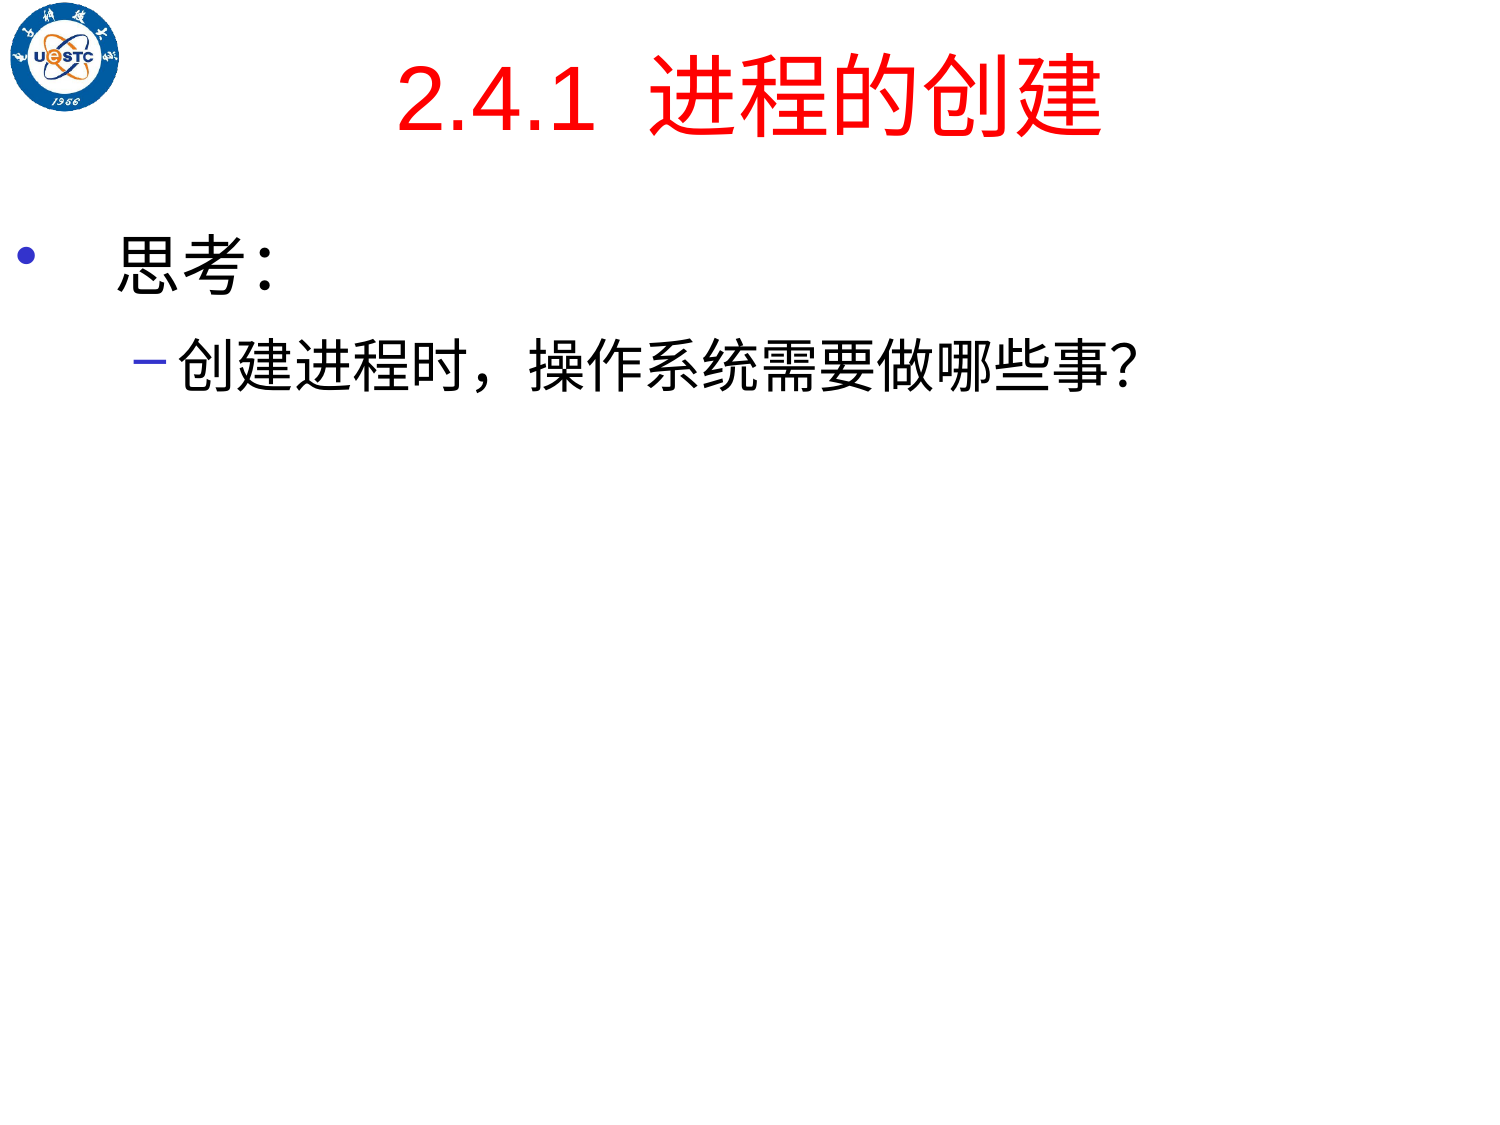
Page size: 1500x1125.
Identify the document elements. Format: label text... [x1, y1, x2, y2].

list 思考： 创建进程时，操作系统需要做哪些事？ [0, 200, 1500, 1075]
title 2.4.1 进程的创建 [0, 0, 1500, 188]
